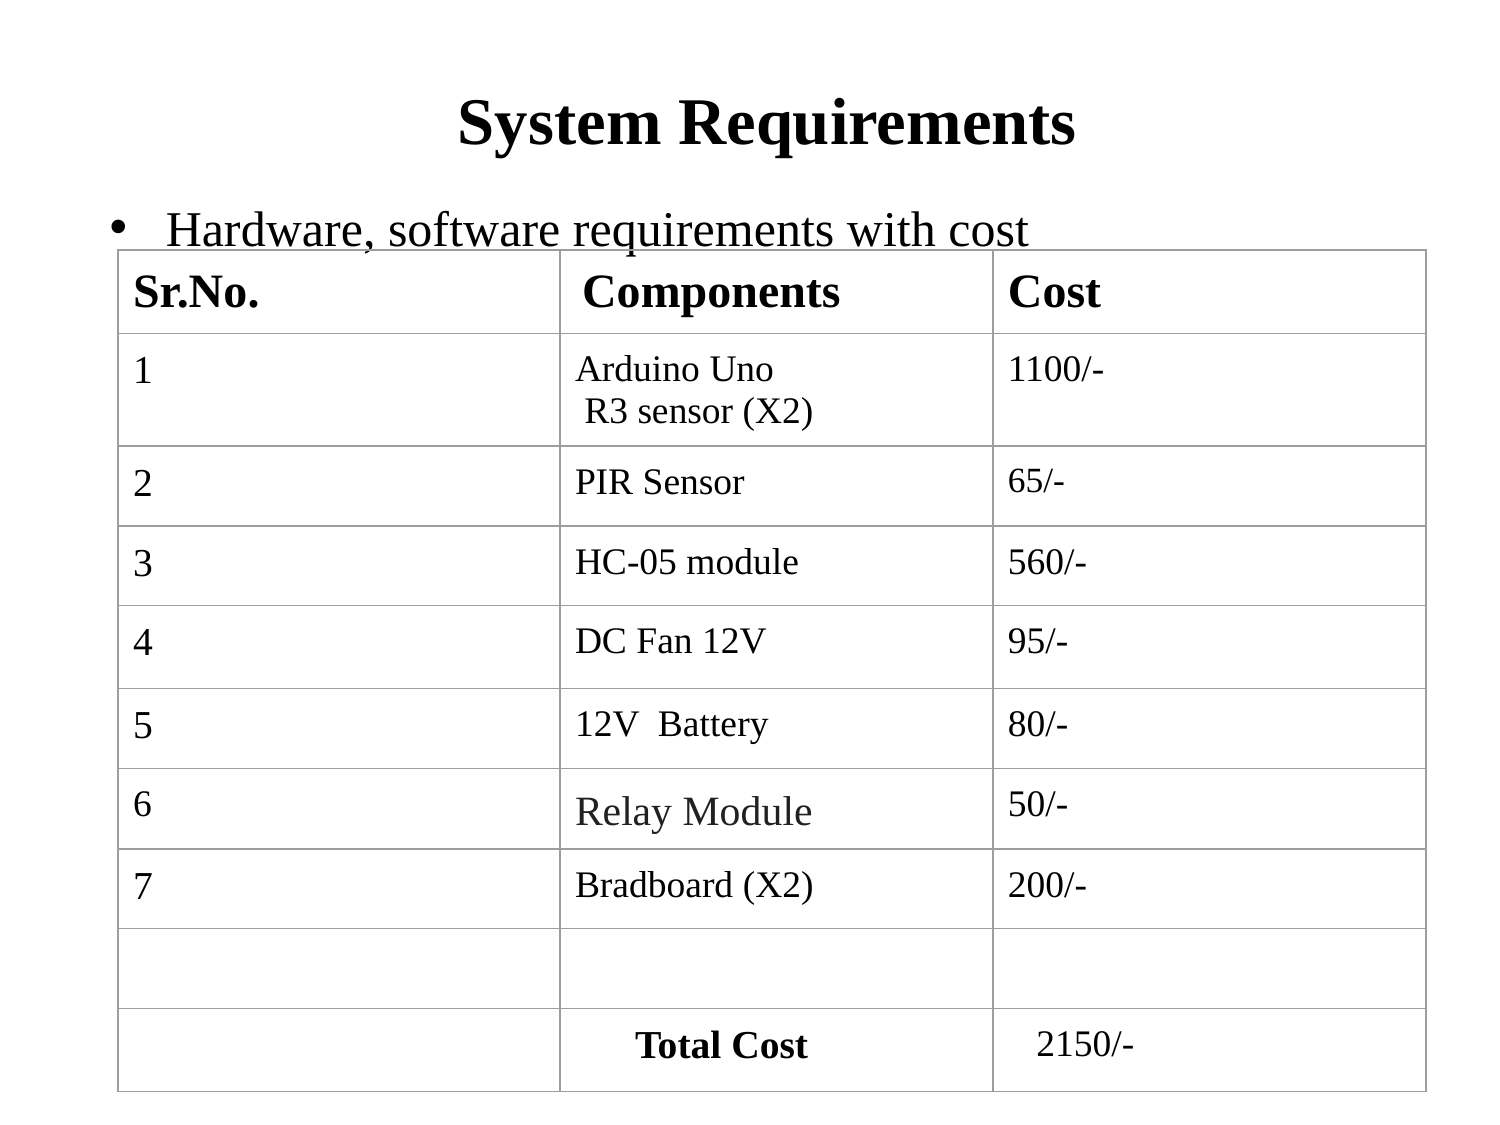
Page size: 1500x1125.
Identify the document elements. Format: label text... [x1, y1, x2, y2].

table_header Components [561, 251, 992, 333]
list Hardware, software requirements with cost [94, 188, 1445, 932]
table_cell 1 [119, 334, 559, 445]
table_cell HC-05 module [561, 527, 992, 605]
table_cell 5 [119, 689, 559, 768]
table_cell Arduino Uno R3 sensor (X2) [561, 334, 992, 445]
table_cell [119, 1009, 559, 1091]
table_cell Total Cost [561, 1009, 992, 1091]
table_cell 95/- [994, 606, 1425, 688]
table_cell 7 [119, 850, 559, 928]
table_cell 4 [119, 606, 559, 688]
table_cell PIR Sensor [561, 447, 992, 525]
table_cell 2 [119, 447, 559, 525]
table_cell Relay Module [561, 769, 992, 848]
table_cell 80/- [994, 689, 1425, 768]
table_cell 50/- [994, 769, 1425, 848]
table_cell DC Fan 12V [561, 606, 992, 688]
table_cell 200/- [994, 850, 1425, 928]
table_cell 65/- [994, 447, 1425, 525]
table_cell 3 [119, 527, 559, 605]
table_cell [994, 929, 1425, 1008]
table_cell 6 [119, 769, 559, 848]
table_cell Bradboard (X2) [561, 850, 992, 928]
table_cell 1100/- [994, 334, 1425, 445]
table_cell [561, 929, 992, 1008]
table_header Sr.No. [119, 251, 559, 333]
table_cell 560/- [994, 527, 1425, 605]
table_cell [119, 929, 559, 1008]
table_header Cost [994, 251, 1425, 333]
title System Requirements [118, 59, 1418, 178]
table_cell 12V Battery [561, 689, 992, 768]
table_cell 2150/- [994, 1009, 1425, 1091]
